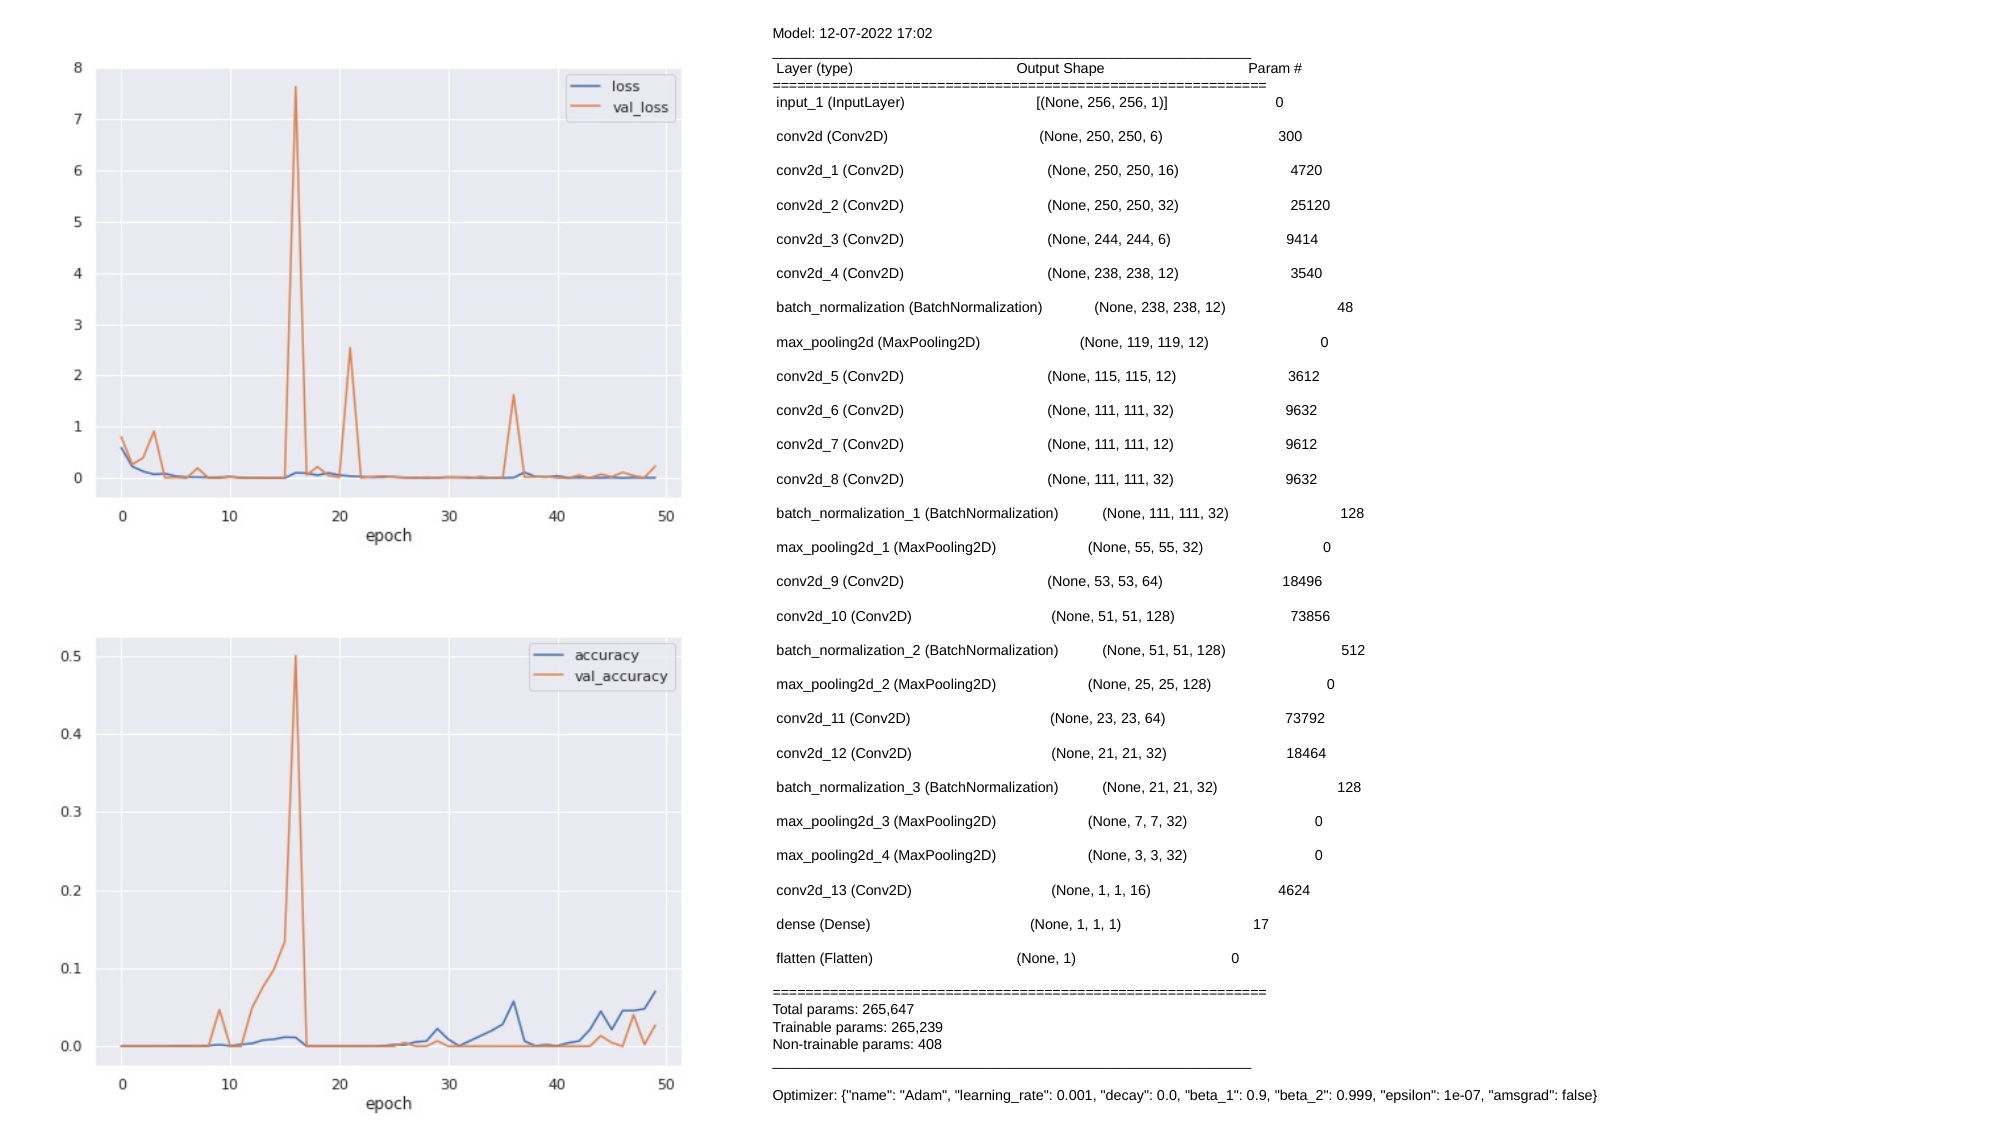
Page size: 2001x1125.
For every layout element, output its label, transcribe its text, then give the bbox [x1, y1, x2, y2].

picture [0, 0, 758, 1125]
text_box Model: 12-07-2022 17:02 ____________________________________________________________ Layer (type) Output Shape Param # ============================================================ input_1 (InputLayer) [(None, 256, 256, 1)] 0 conv2d (Conv2D) (None, 250, 250, 6) 300 conv2d_1 (Conv2D) (None, 250, 250, 16) 4720 conv2d_2 (Conv2D) (None, 250, 250, 32) 25120 conv2d_3 (Conv2D) (None, 244, 244, 6) 9414 conv2d_4 (Conv2D) (None, 238, 238, 12) 3540 batch_normalization (BatchNormalization) (None, 238, 238, 12) 48 max_pooling2d (MaxPooling2D) (None, 119, 119, 12) 0 conv2d_5 (Conv2D) (None, 115, 115, 12) 3612 conv2d_6 (Conv2D) (None, 111, 111, 32) 9632 conv2d_7 (Conv2D) (None, 111, 111, 12) 9612 conv2d_8 (Conv2D) (None, 111, 111, 32) 9632 batch_normalization_1 (BatchNormalization) (None, 111, 111, 32) 128 max_pooling2d_1 (MaxPooling2D) (None, 55, 55, 32) 0 conv2d_9 (Conv2D) (None, 53, 53, 64) 18496 conv2d_10 (Conv2D) (None, 51, 51, 128) 73856 batch_normalization_2 (BatchNormalization) (None, 51, 51, 128) 512 max_pooling2d_2 (MaxPooling2D) (None, 25, 25, 128) 0 conv2d_11 (Conv2D) (None, 23, 23, 64) 73792 conv2d_12 (Conv2D) (None, 21, 21, 32) 18464 batch_normalization_3 (BatchNormalization) (None, 21, 21, 32) 128 max_pooling2d_3 (MaxPooling2D) (None, 7, 7, 32) 0 max_pooling2d_4 (MaxPooling2D) (None, 3, 3, 32) 0 conv2d_13 (Conv2D) (None, 1, 1, 16) 4624 dense (Dense) (None, 1, 1, 1) 17 flatten (Flatten) (None, 1) 0 ============================================================ Total params: 265,647 Trainable params: 265,239 Non-trainable params: 408 ____________________________________________________________ Optimizer: {"name": "Adam", "learning_rate": 0.001, "decay": 0.0, "beta_1": 0.9, "beta_2": 0.999, "epsilon": 1e-07, "amsgrad": false} [759, 0, 2000, 1125]
